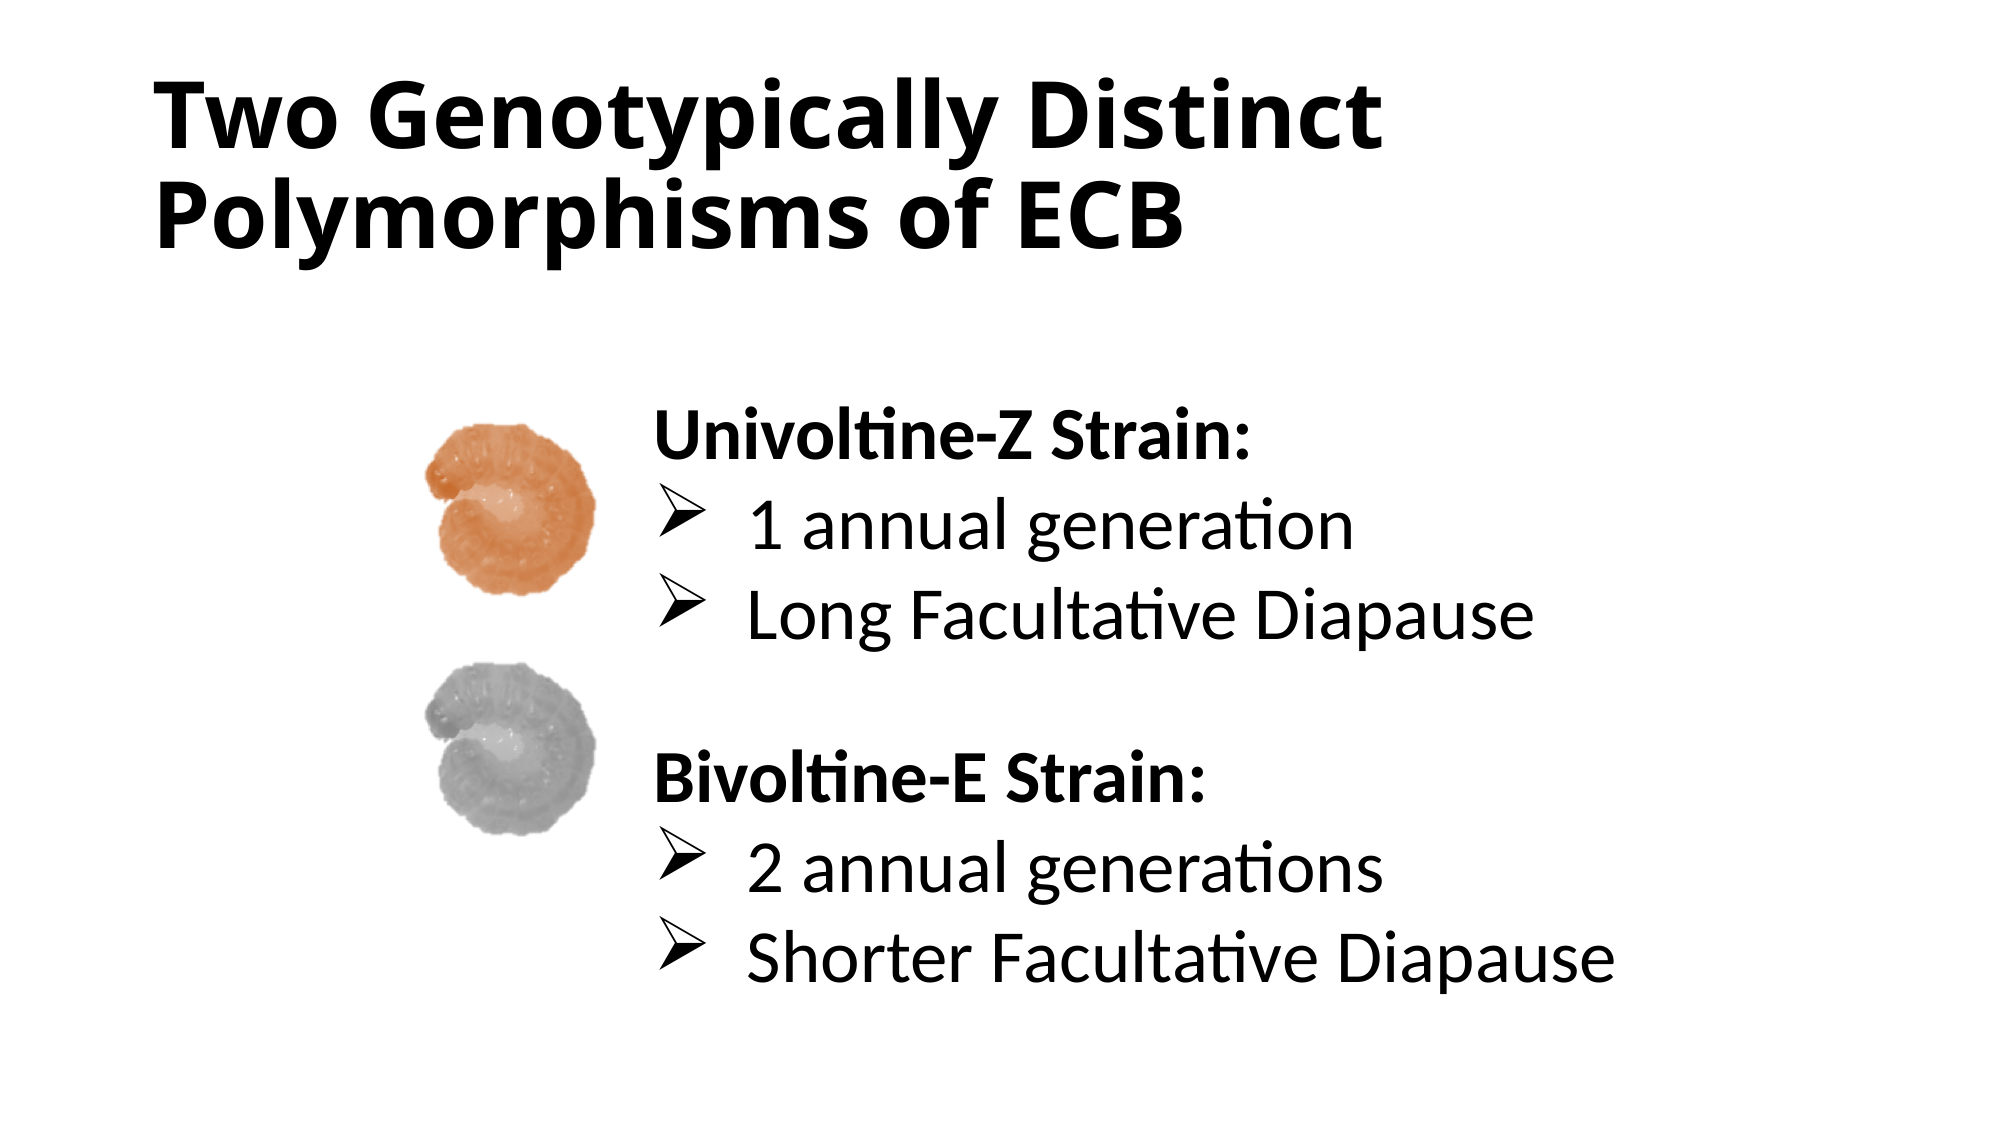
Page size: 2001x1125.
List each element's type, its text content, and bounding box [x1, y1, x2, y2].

picture [373, 641, 666, 860]
picture [373, 402, 666, 620]
text_box Two Genotypically Distinct Polymorphisms of ECB [137, 59, 1863, 278]
text_box Univoltine-Z Strain: 1 annual generation Long Facultative Diapause [638, 377, 1552, 663]
text_box Bivoltine-E Strain: 2 annual generations Shorter Facultative Diapause [638, 720, 1634, 1006]
